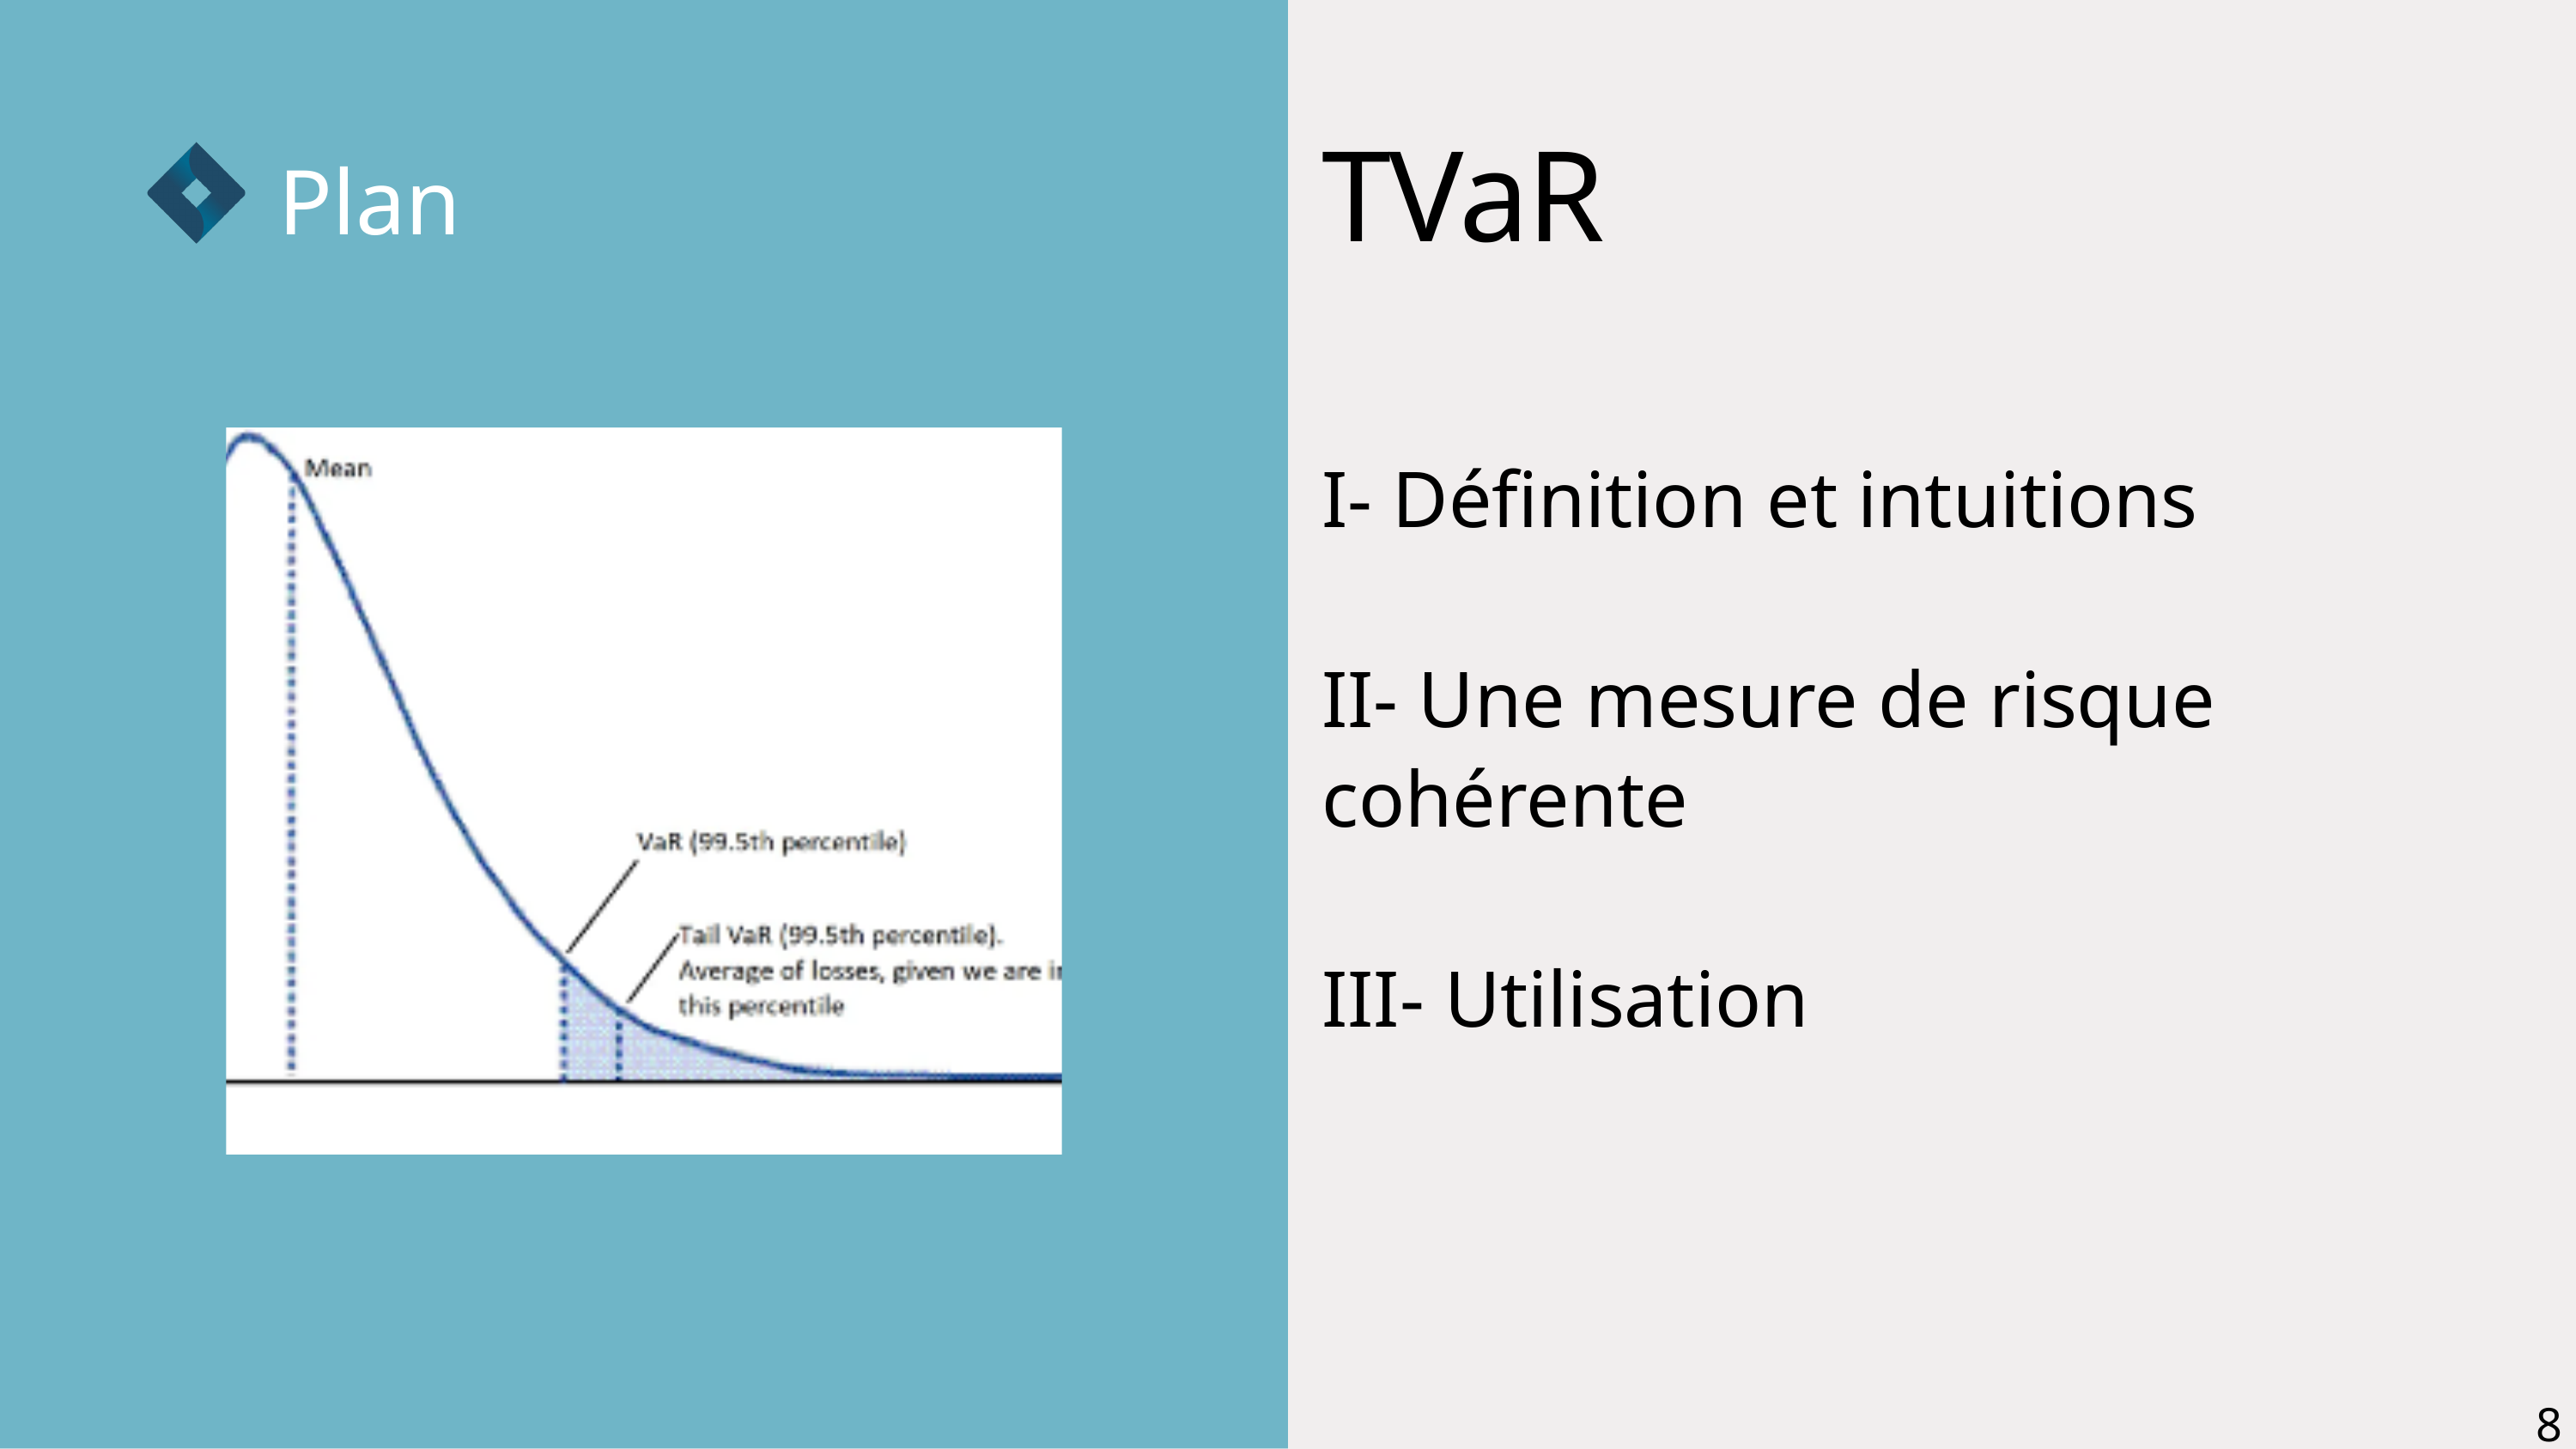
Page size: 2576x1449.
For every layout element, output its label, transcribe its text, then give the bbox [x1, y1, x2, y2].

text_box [146, 137, 732, 246]
text_box [0, 0, 1288, 1449]
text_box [226, 427, 1062, 1155]
text_box 8 [2533, 1391, 2565, 1449]
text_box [1321, 115, 2476, 1449]
